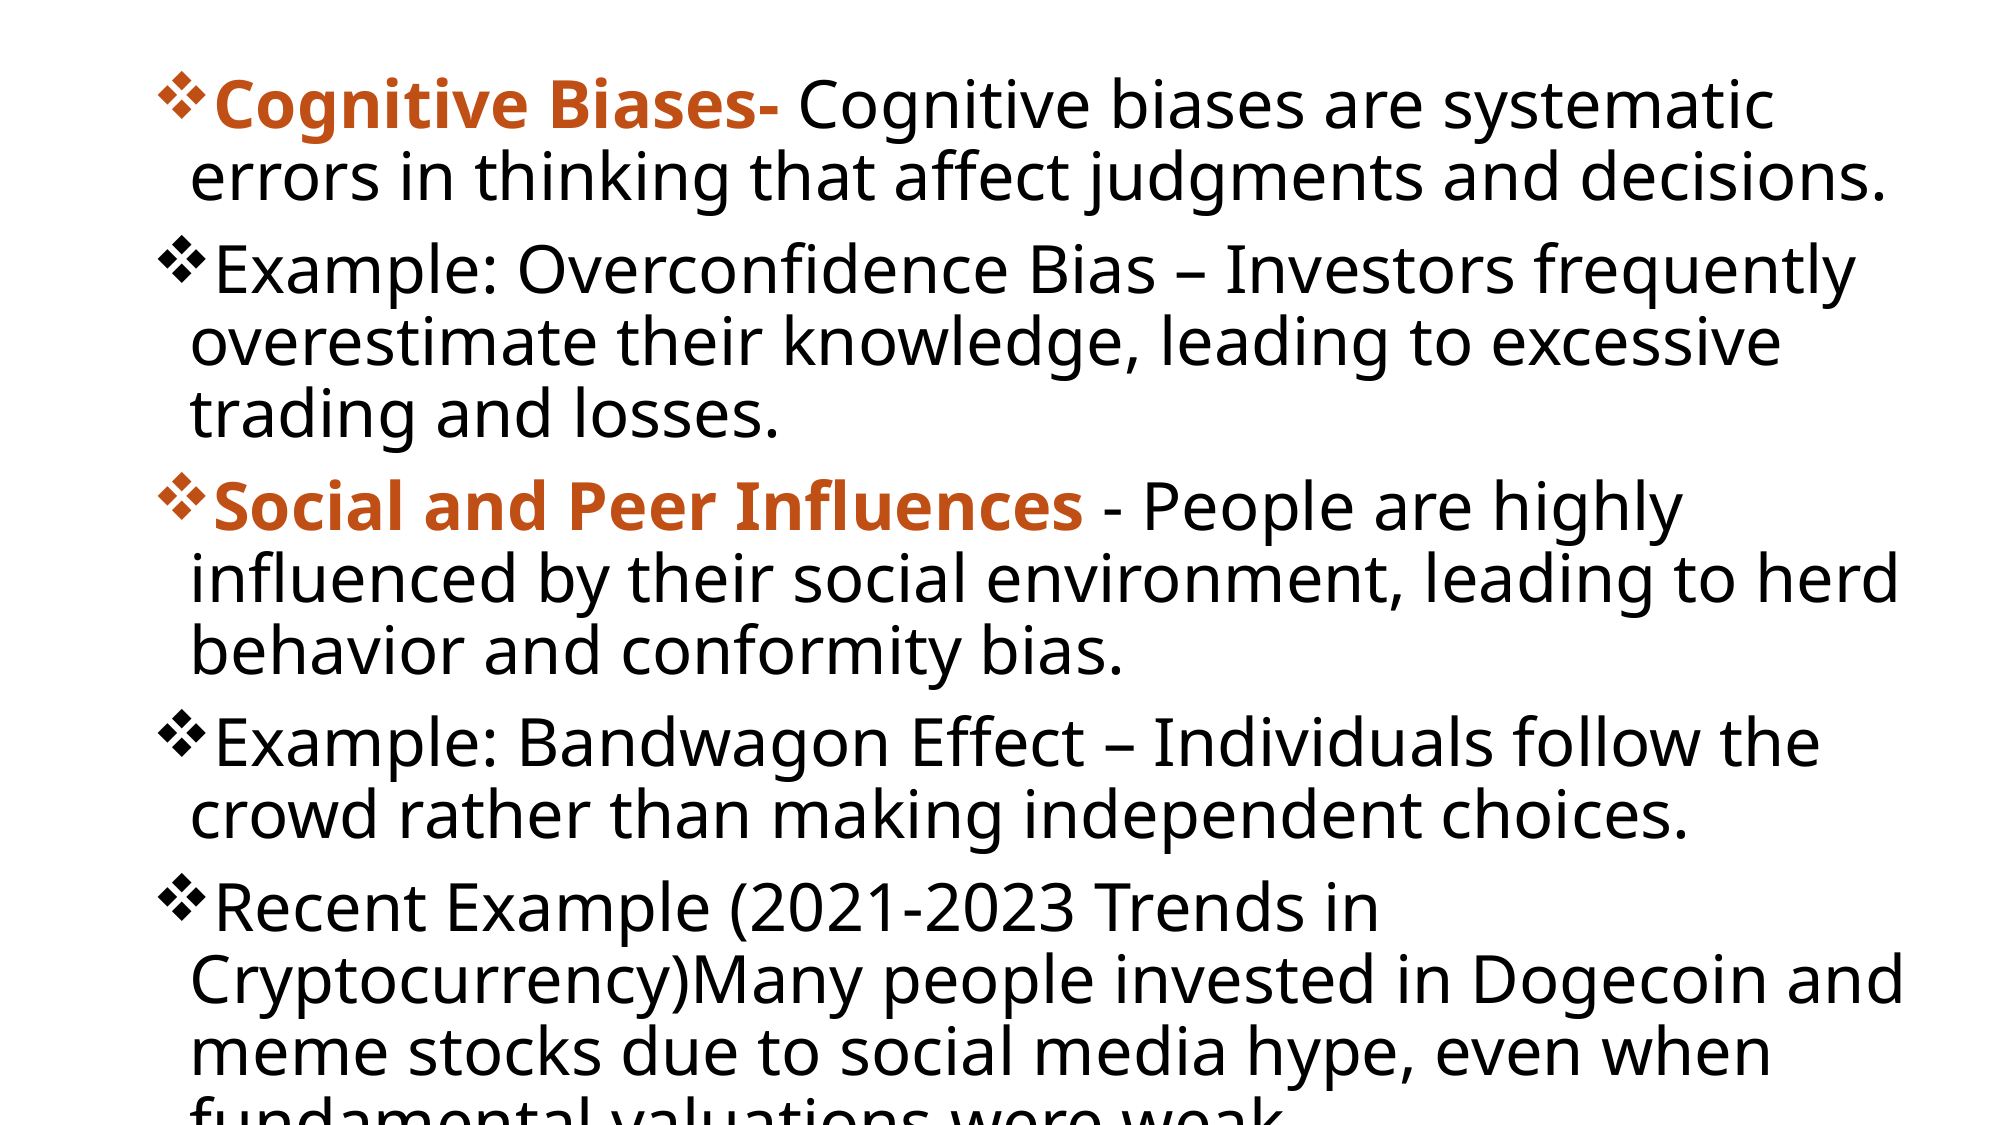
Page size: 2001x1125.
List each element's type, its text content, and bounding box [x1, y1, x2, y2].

list Cognitive Biases- Cognitive biases are systematic errors in thinking that affect judgments and decisions. Example: Overconfidence Bias – Investors frequently overestimate their knowledge, leading to excessive trading and losses. Social and Peer Influences - People are highly influenced by their social environment, leading to herd behavior and conformity bias. Example: Bandwagon Effect – Individuals follow the crowd rather than making independent choices. Recent Example (2021-2023 Trends in Cryptocurrency)Many people invested in Dogecoin and meme stocks due to social media hype, even when fundamental valuations were weak. [137, 63, 1968, 1014]
